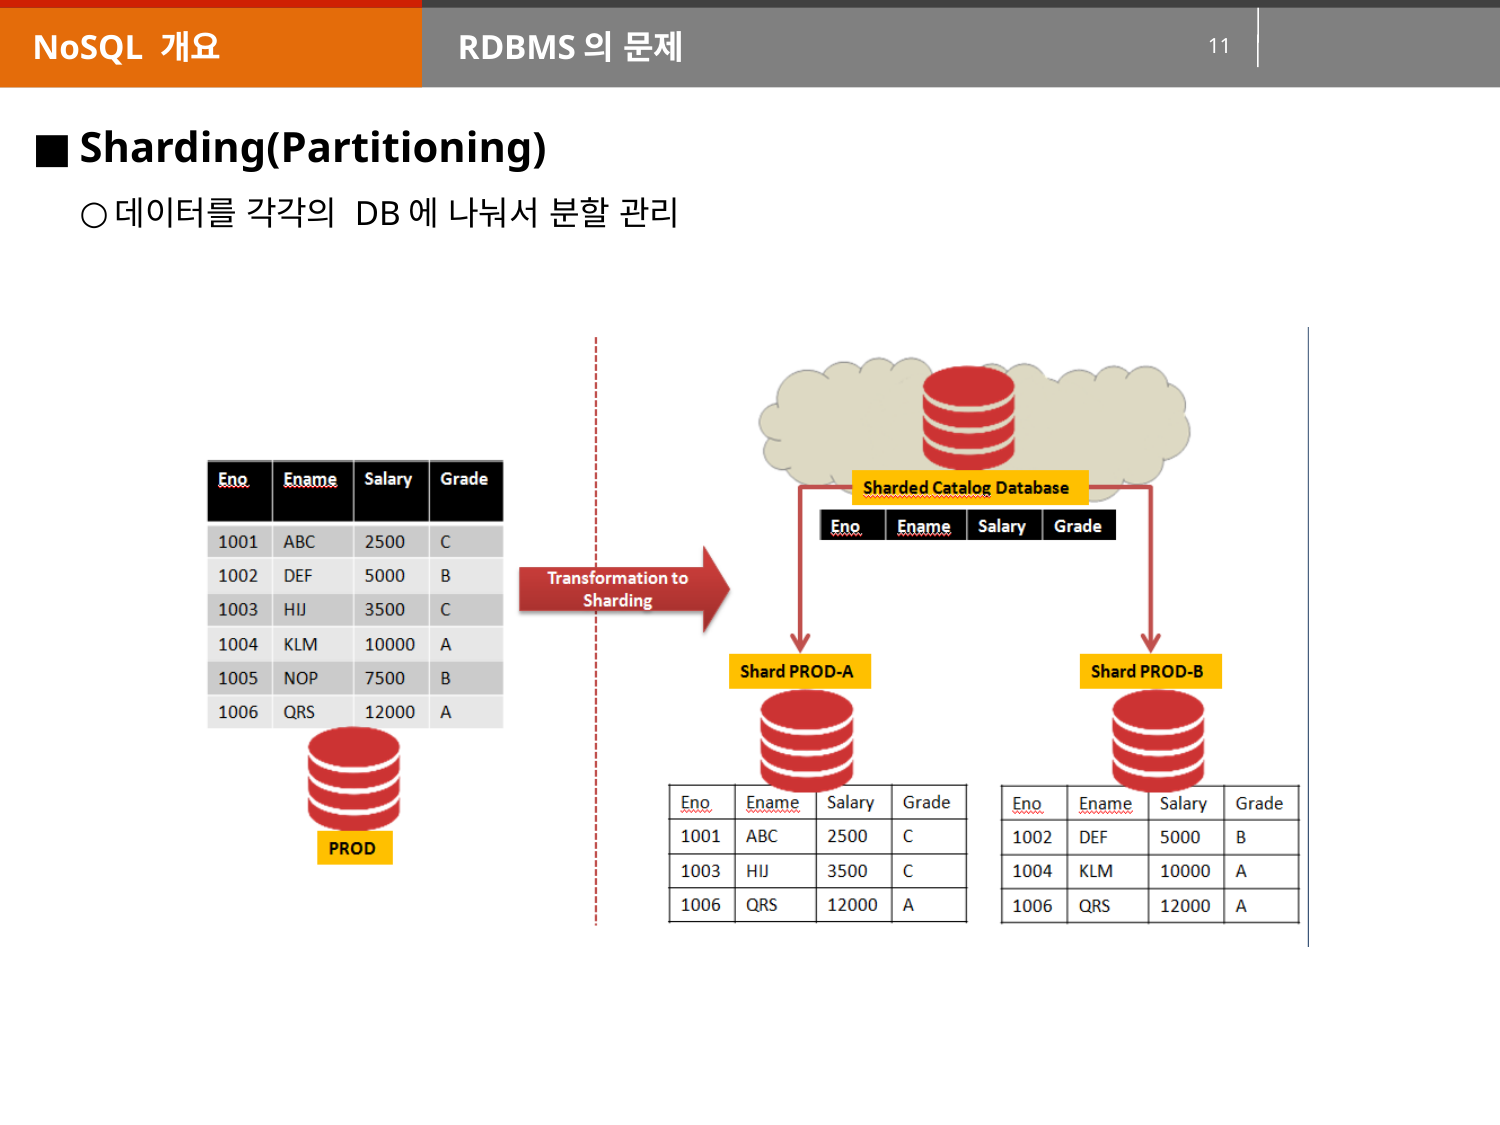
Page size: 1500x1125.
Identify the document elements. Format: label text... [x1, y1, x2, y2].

list Sharding(Partitioning) 데이터를 각각의 DB에 나눠서 분할 관리 [17, 113, 1483, 1106]
picture [191, 326, 1309, 948]
list RDBMS의 문제 [442, 10, 1199, 81]
list NoSQL 개요 [17, 10, 432, 81]
